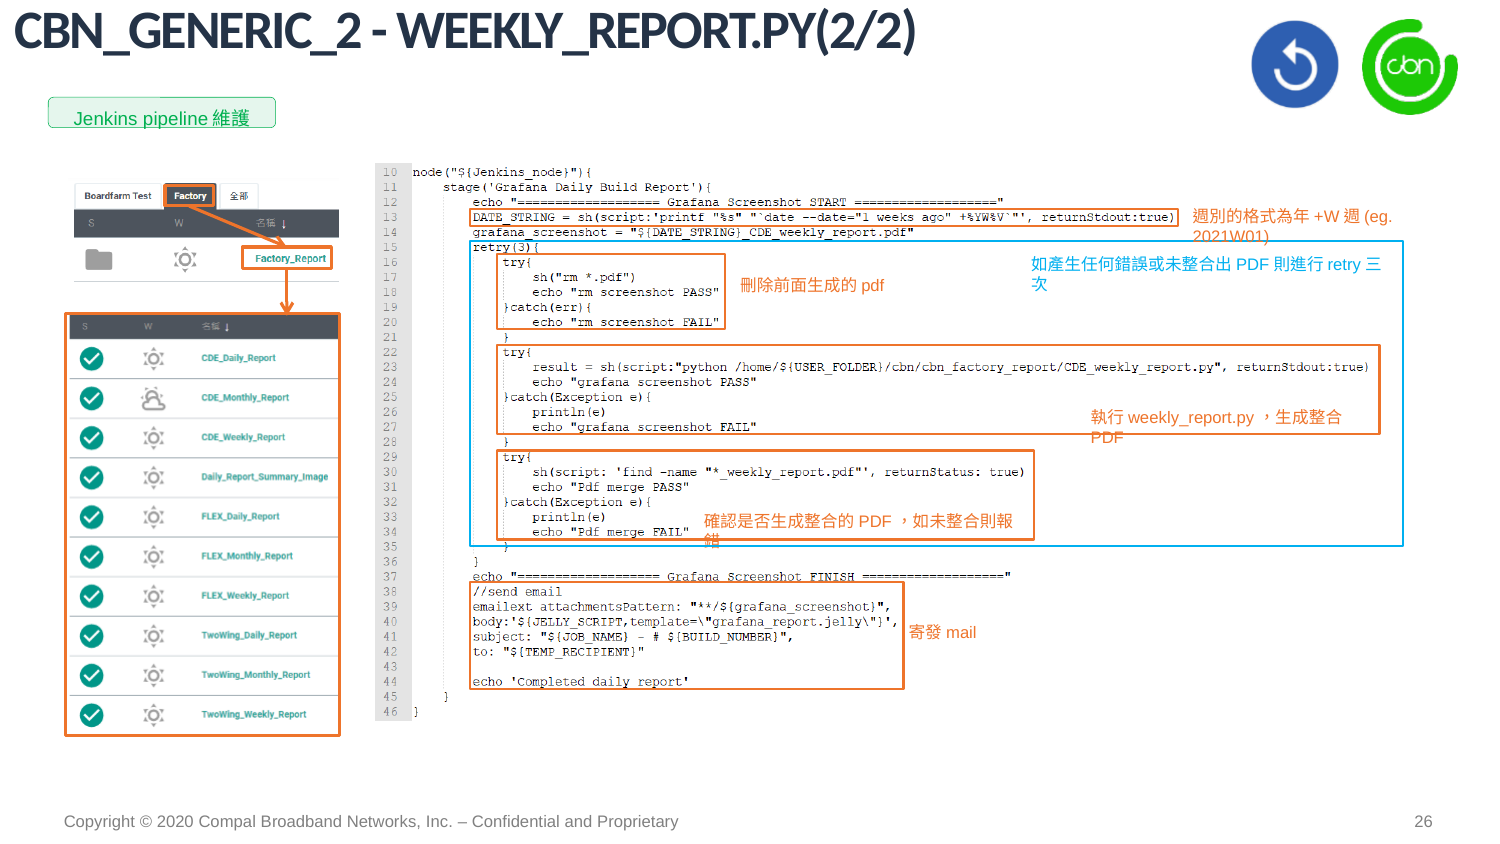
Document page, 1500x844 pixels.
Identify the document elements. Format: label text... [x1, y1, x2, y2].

picture [1362, 19, 1458, 115]
text_box Jenkins pipeline維護 [46, 95, 278, 130]
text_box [64, 178, 341, 738]
text_box cbn_generic_2 - weekly_report.py(2/2) [0, 0, 947, 86]
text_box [375, 163, 1485, 721]
picture [1251, 20, 1339, 111]
slide_number 26 [1372, 802, 1448, 839]
